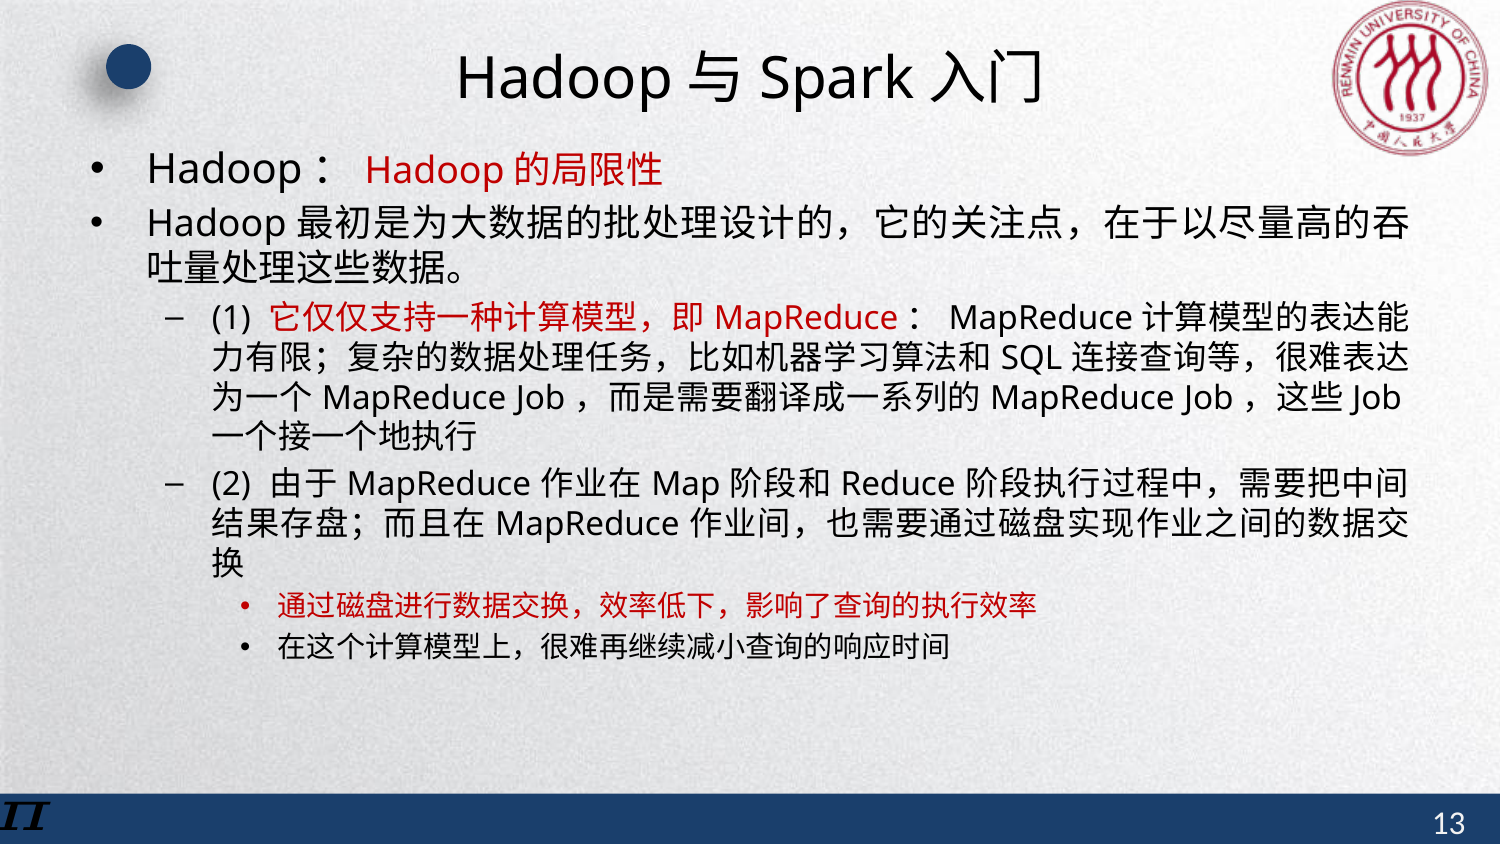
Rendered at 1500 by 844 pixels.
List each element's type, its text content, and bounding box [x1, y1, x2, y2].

list Hadoop：Hadoop的局限性 Hadoop最初是为大数据的批处理设计的，它的关注点，在于以尽量高的吞吐量处理这些数据。 (1) 它仅仅支持一种计算模型，即MapReduce：MapReduce计算模型的表达能力有限；复杂的数据处理任务，比如机器学习算法和SQL连接查询等，很难表达为一个MapReduce Job，而是需要翻译成一系列的MapReduce Job，这些Job一个接一个地执行 (2) 由于MapReduce作业在Map阶段和Reduce阶段执行过程中，需要把中间结果存盘；而且在MapReduce作业间，也需要通过磁盘实现作业之间的数据交换 通过磁盘进行数据交换，效率低下，影响了查询的执行效率 在这个计算模型上，很难再继续减小查询的响应时间 [75, 134, 1425, 781]
title Hadoop与Spark入门 [75, 33, 1425, 116]
picture [0, 0, 1500, 793]
